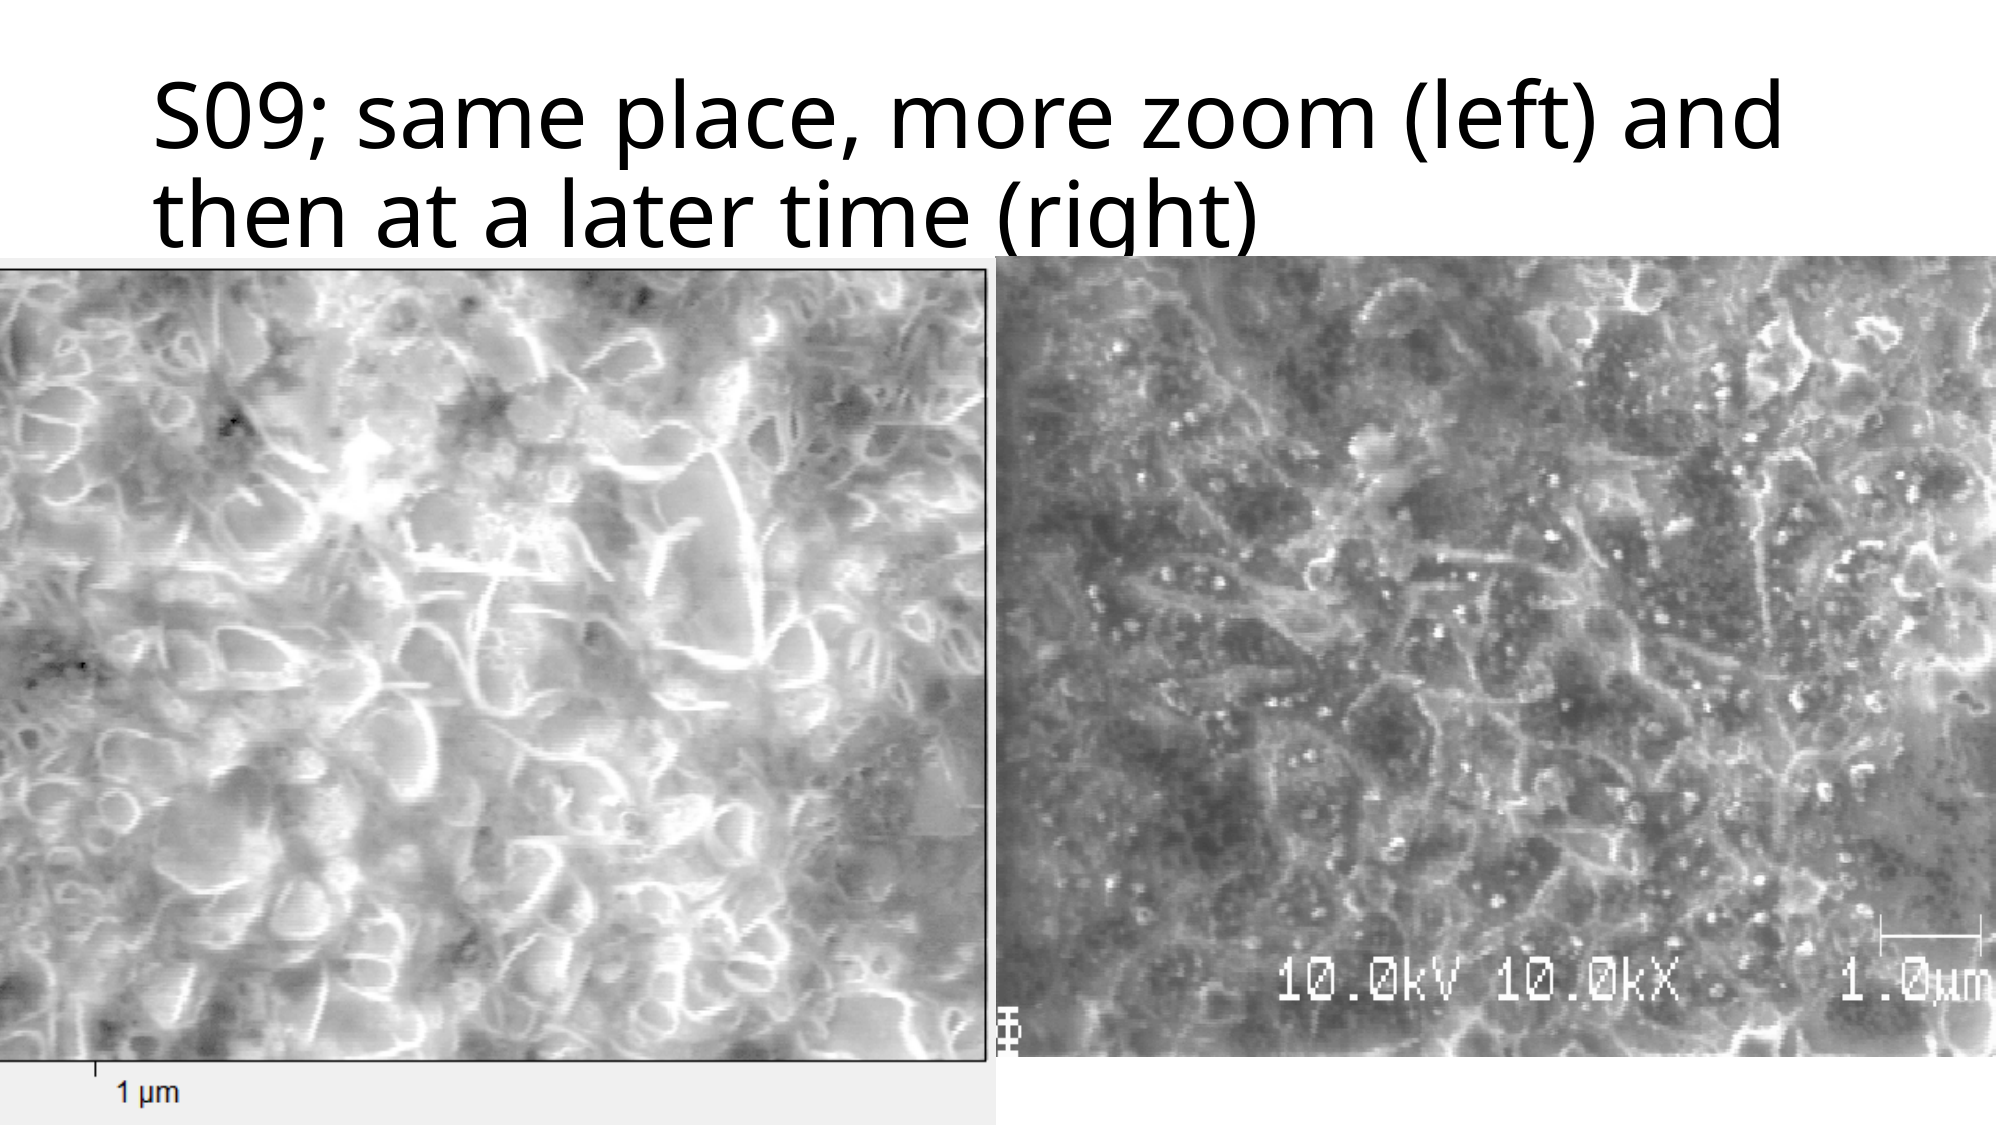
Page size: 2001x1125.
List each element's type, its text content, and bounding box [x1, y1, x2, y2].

title S09; same place, more zoom (left) and then at a later time (right) [137, 59, 1863, 257]
picture [0, 256, 1996, 1125]
